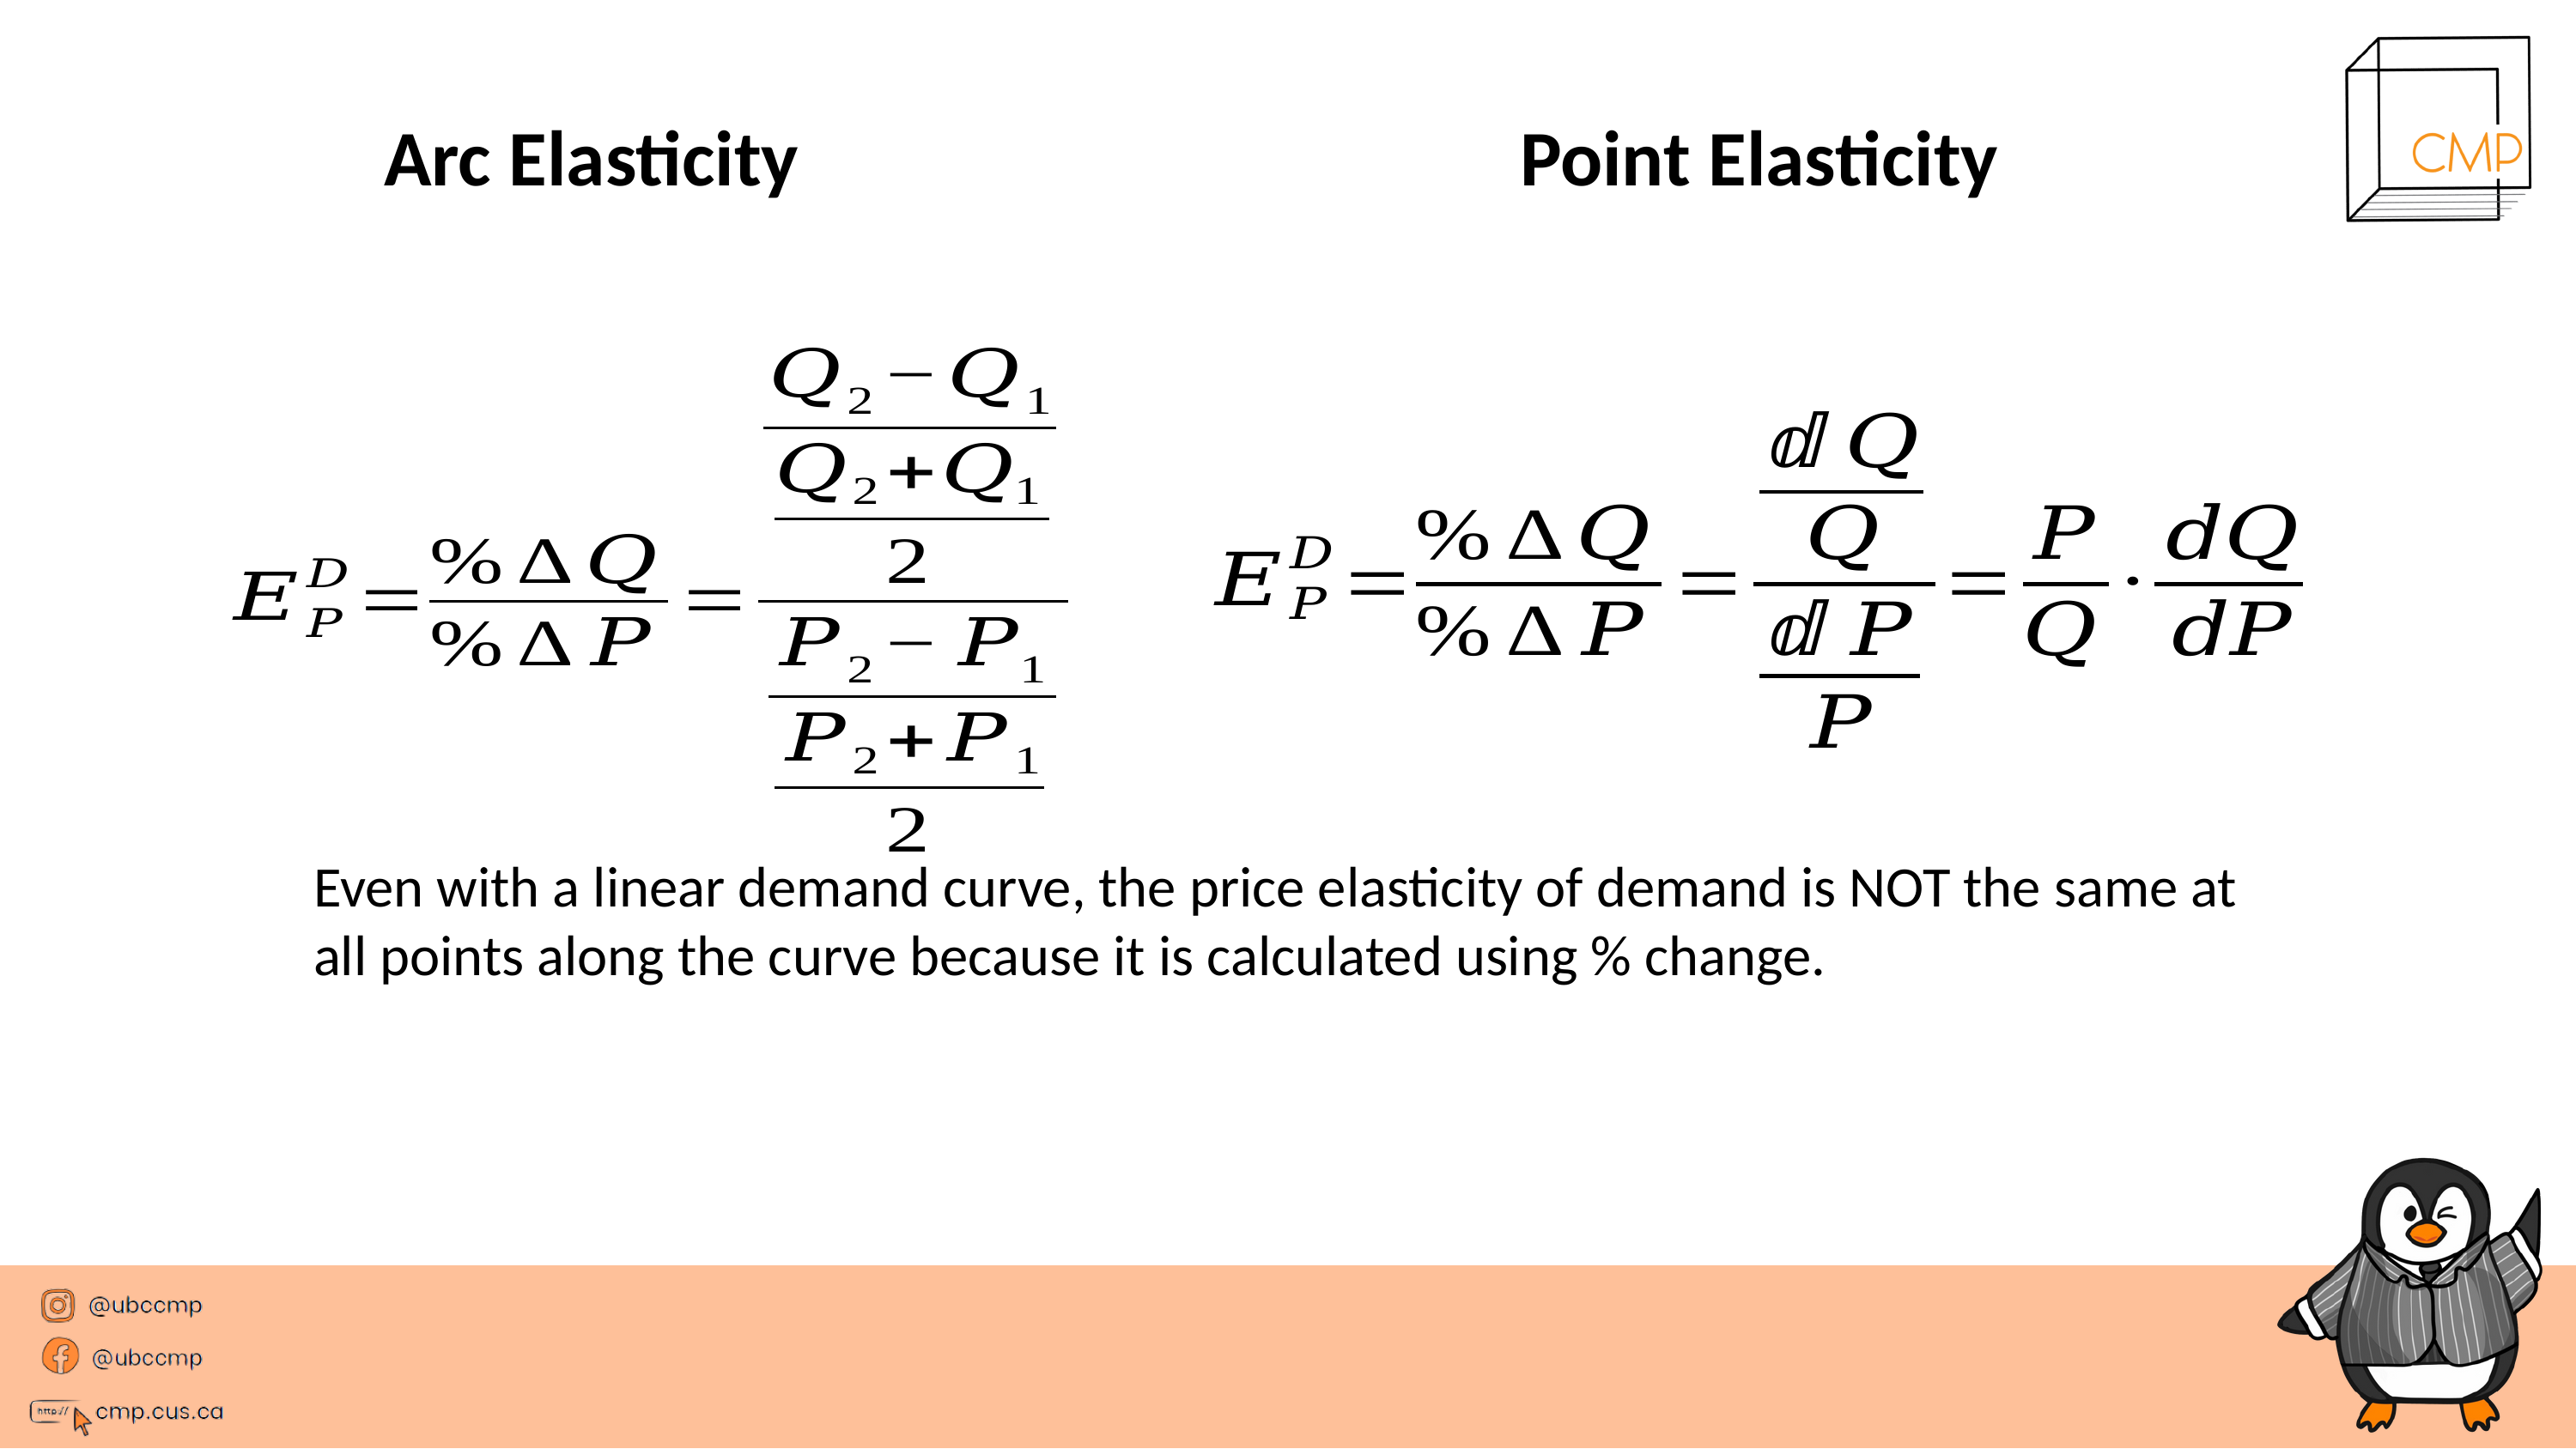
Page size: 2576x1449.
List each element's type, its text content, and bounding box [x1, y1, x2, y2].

text_box Point Elasticity [1358, 74, 2160, 235]
picture [2232, 1003, 2576, 1449]
text_box Arc Elasticity [191, 74, 993, 235]
picture [2233, 0, 2576, 337]
picture [15, 1276, 258, 1442]
list Even with a linear demand curve, the price elasticity of demand is NOT the same at all points along the curve because it is calculated using % change. [300, 843, 2276, 1009]
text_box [0, 1245, 2227, 1449]
